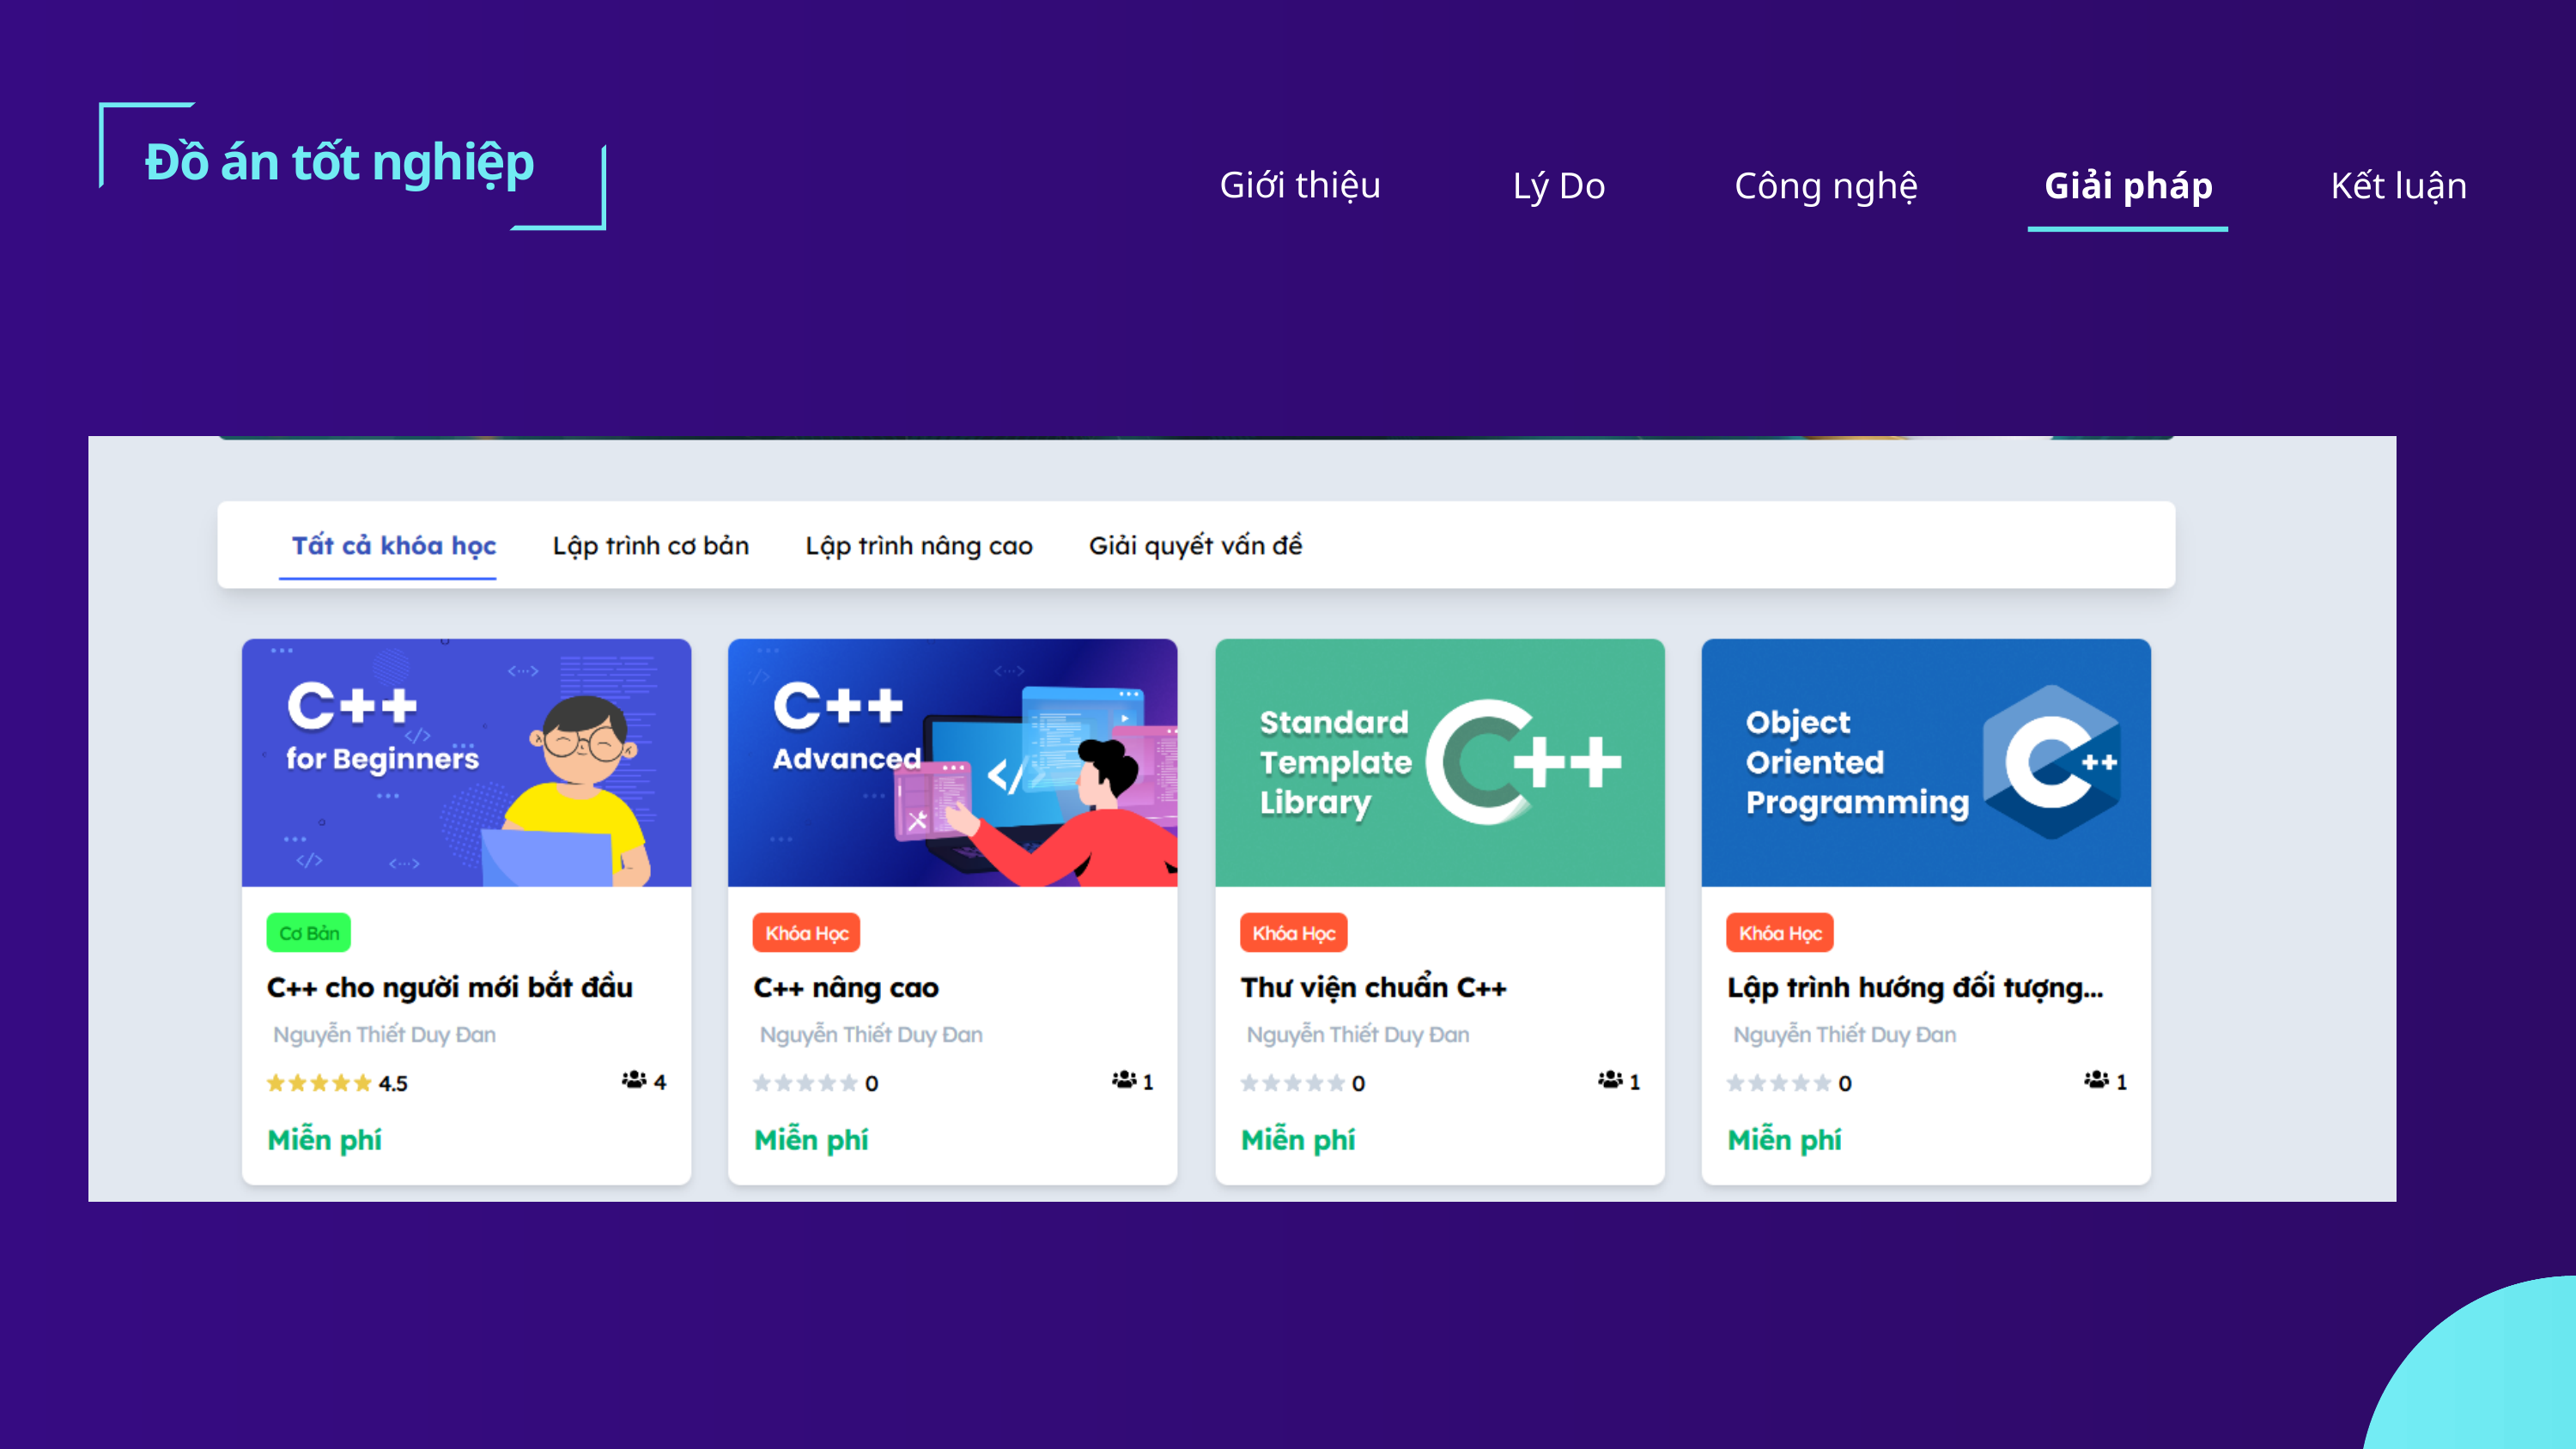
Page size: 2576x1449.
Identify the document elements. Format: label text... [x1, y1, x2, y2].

text_box Giải pháp [2028, 155, 2230, 206]
picture [88, 436, 2397, 1202]
text_box Lý Do [1493, 155, 1625, 206]
text_box Giới thiệu [1200, 155, 1401, 205]
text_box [99, 102, 637, 231]
text_box Kết luận [2318, 155, 2481, 206]
text_box Công nghệ [1714, 155, 1940, 206]
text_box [2358, 1276, 2576, 1449]
